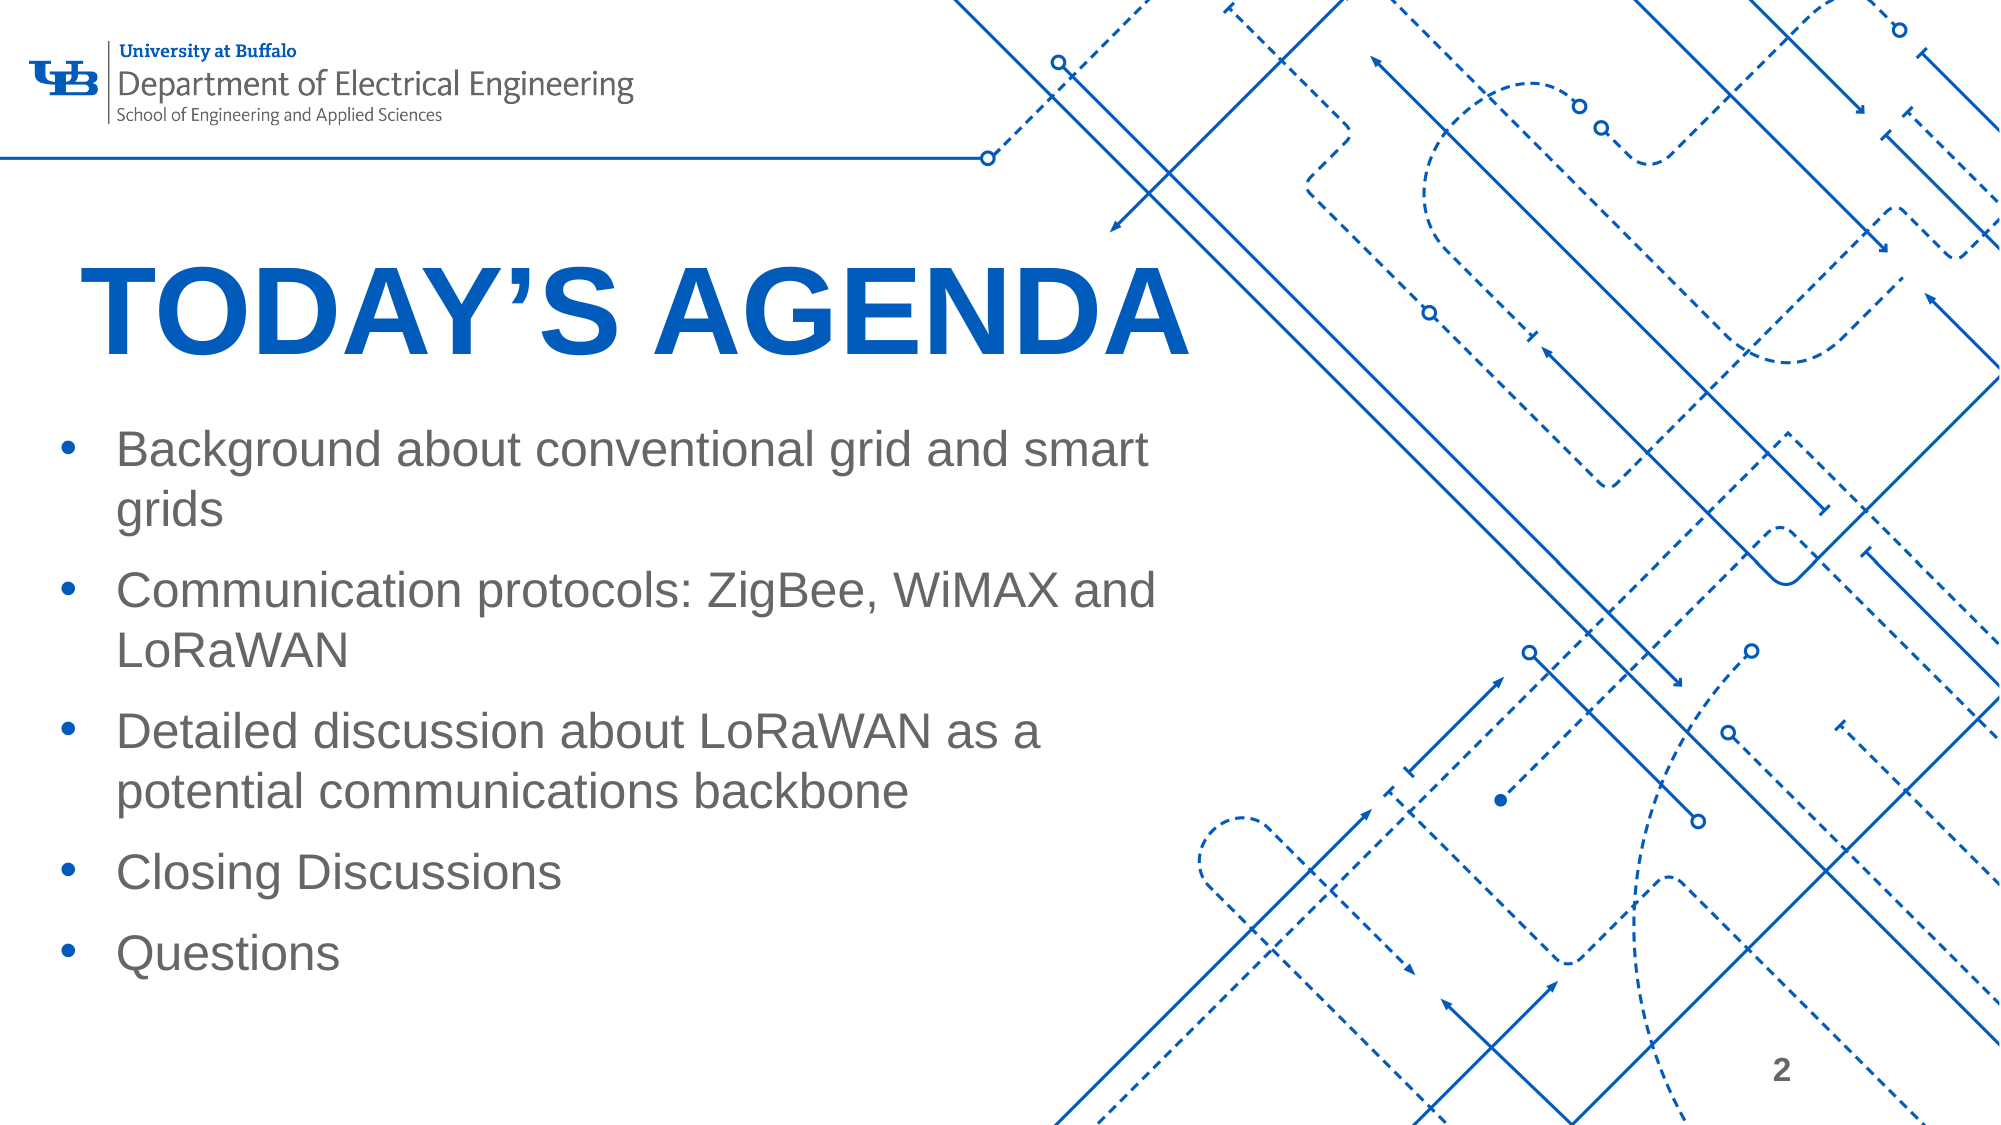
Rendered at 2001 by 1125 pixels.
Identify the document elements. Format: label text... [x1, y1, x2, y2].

picture [0, 0, 2000, 1125]
slide_number 2 [1760, 1038, 1802, 1097]
title Today’s Agenda [59, 210, 1215, 381]
list Background about conventional grid and smart grids Communication protocols: ZigBee, WiMAX and LoRaWAN Detailed discussion about LoRaWAN as a potential communications backbone Closing Discussions Questions [59, 416, 1235, 1023]
